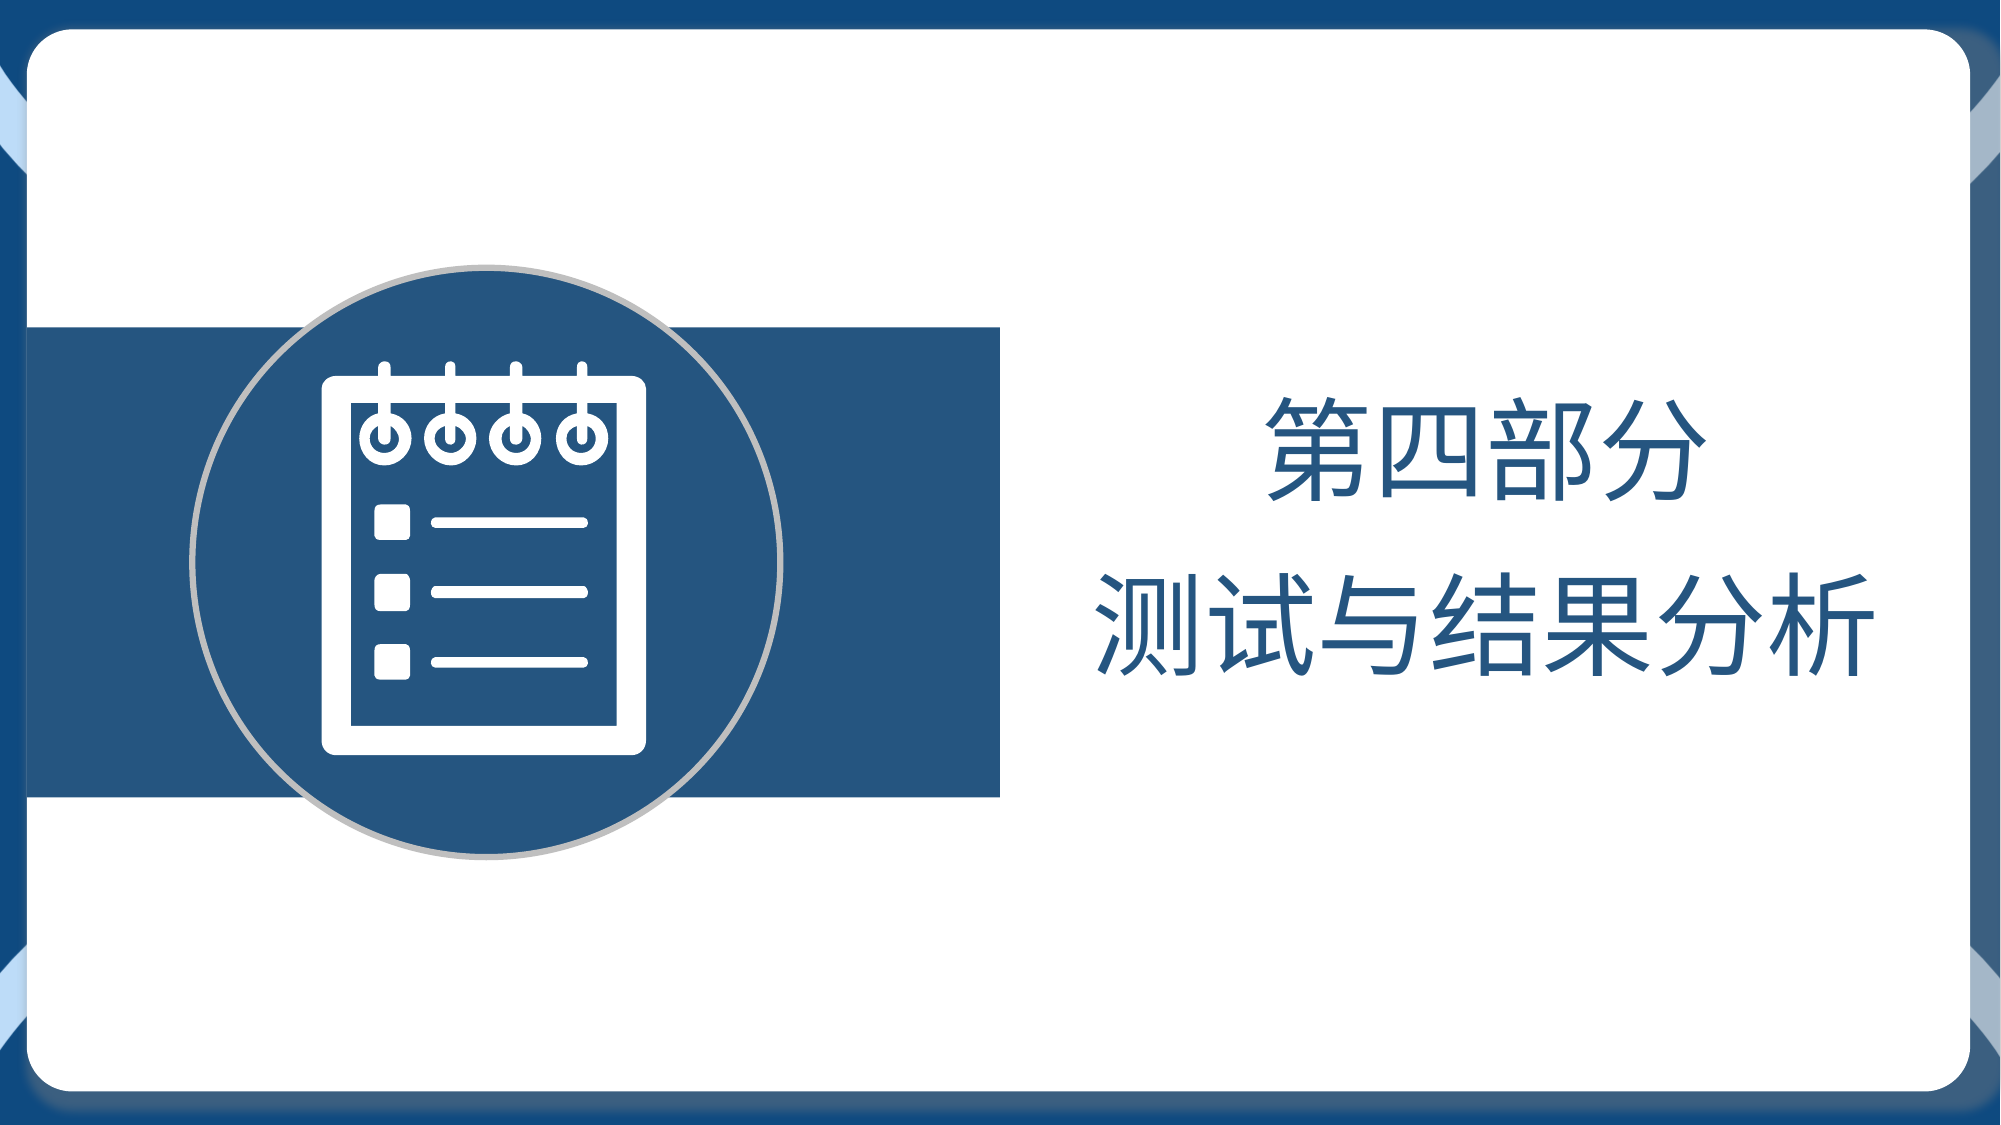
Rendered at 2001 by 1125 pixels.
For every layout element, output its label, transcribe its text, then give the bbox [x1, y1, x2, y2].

picture [0, 0, 2000, 1125]
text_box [192, 267, 781, 858]
text_box [781, 326, 1001, 798]
text_box 第四部分 测试与结果分析 [999, 331, 1973, 698]
text_box [26, 326, 192, 798]
